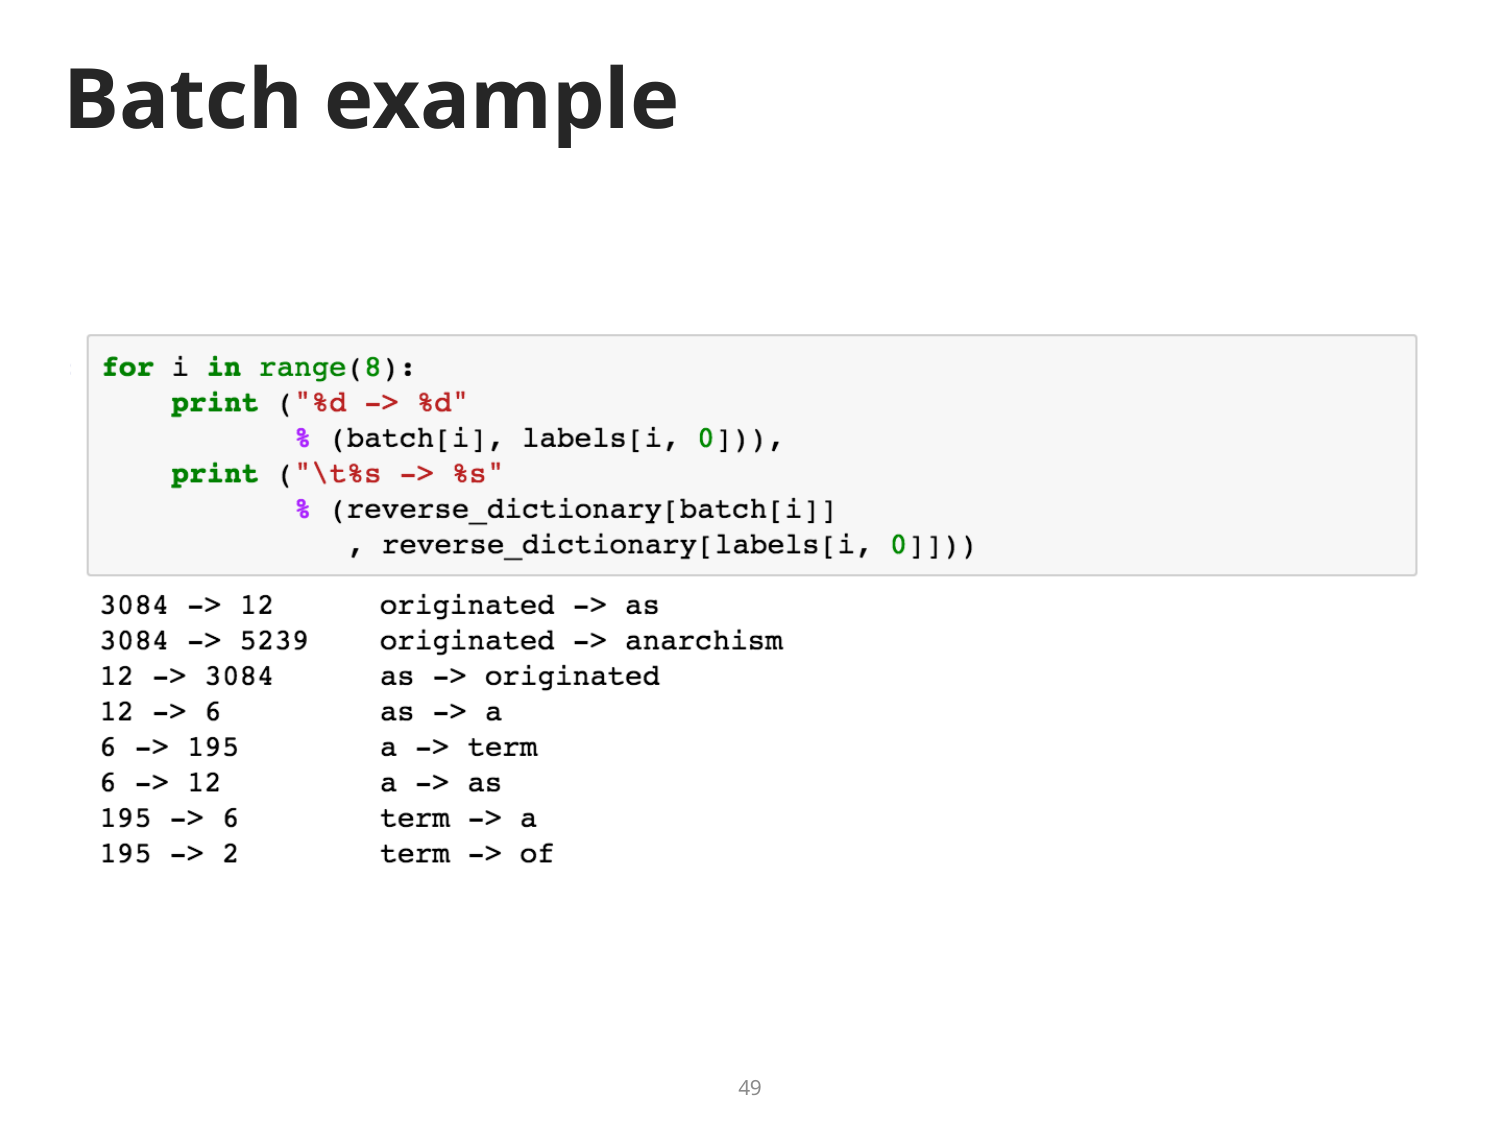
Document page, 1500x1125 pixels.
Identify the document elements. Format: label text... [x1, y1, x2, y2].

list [70, 330, 1430, 900]
slide_number 49 [575, 1058, 925, 1119]
title Batch example [48, 41, 1456, 149]
